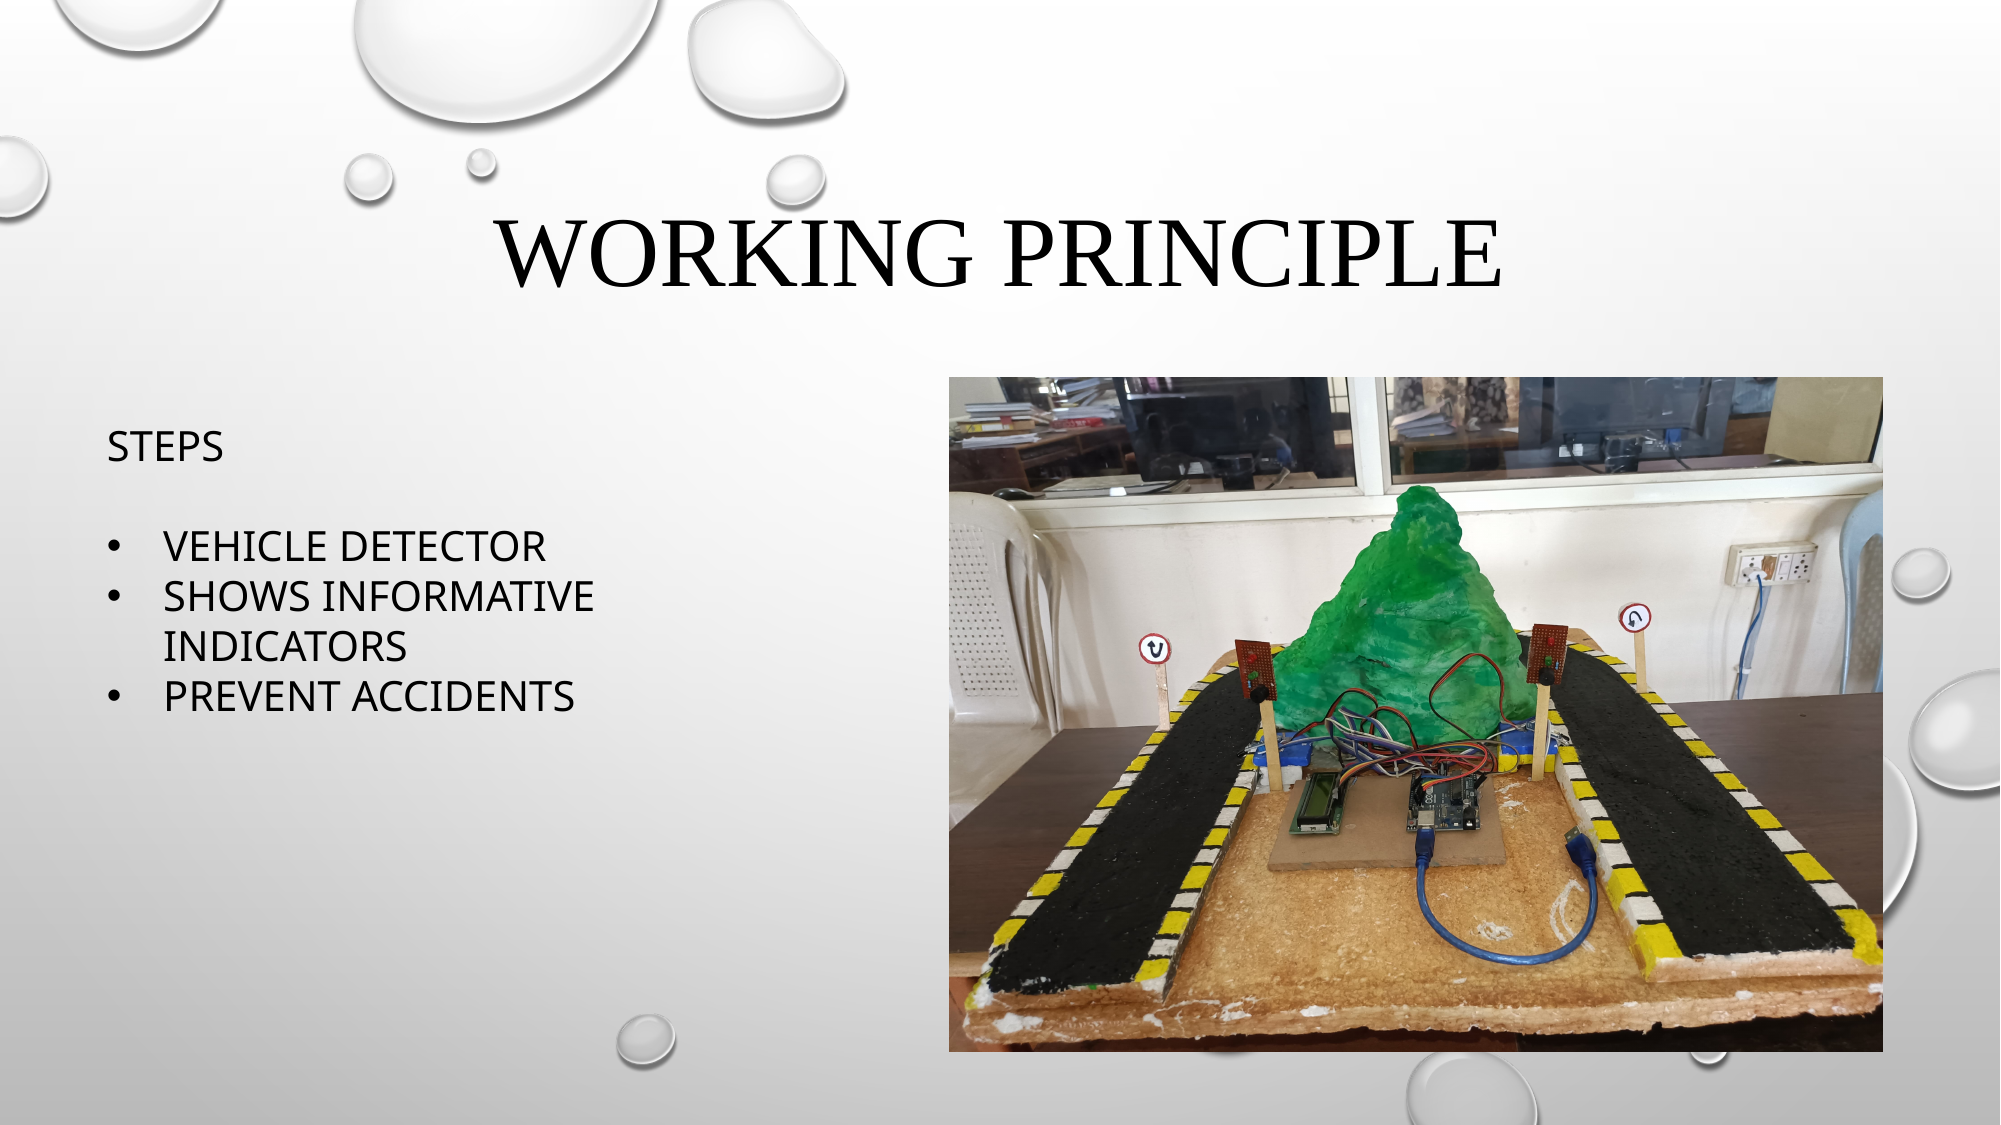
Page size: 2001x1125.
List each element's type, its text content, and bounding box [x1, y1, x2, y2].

text_box STEPS VEHICLE DETECTOR SHOWS INFORMATIVE INDICATORS PREVENT ACCIDENTS [92, 412, 726, 728]
picture [0, 0, 2000, 1125]
title Working principle [287, 167, 1713, 316]
